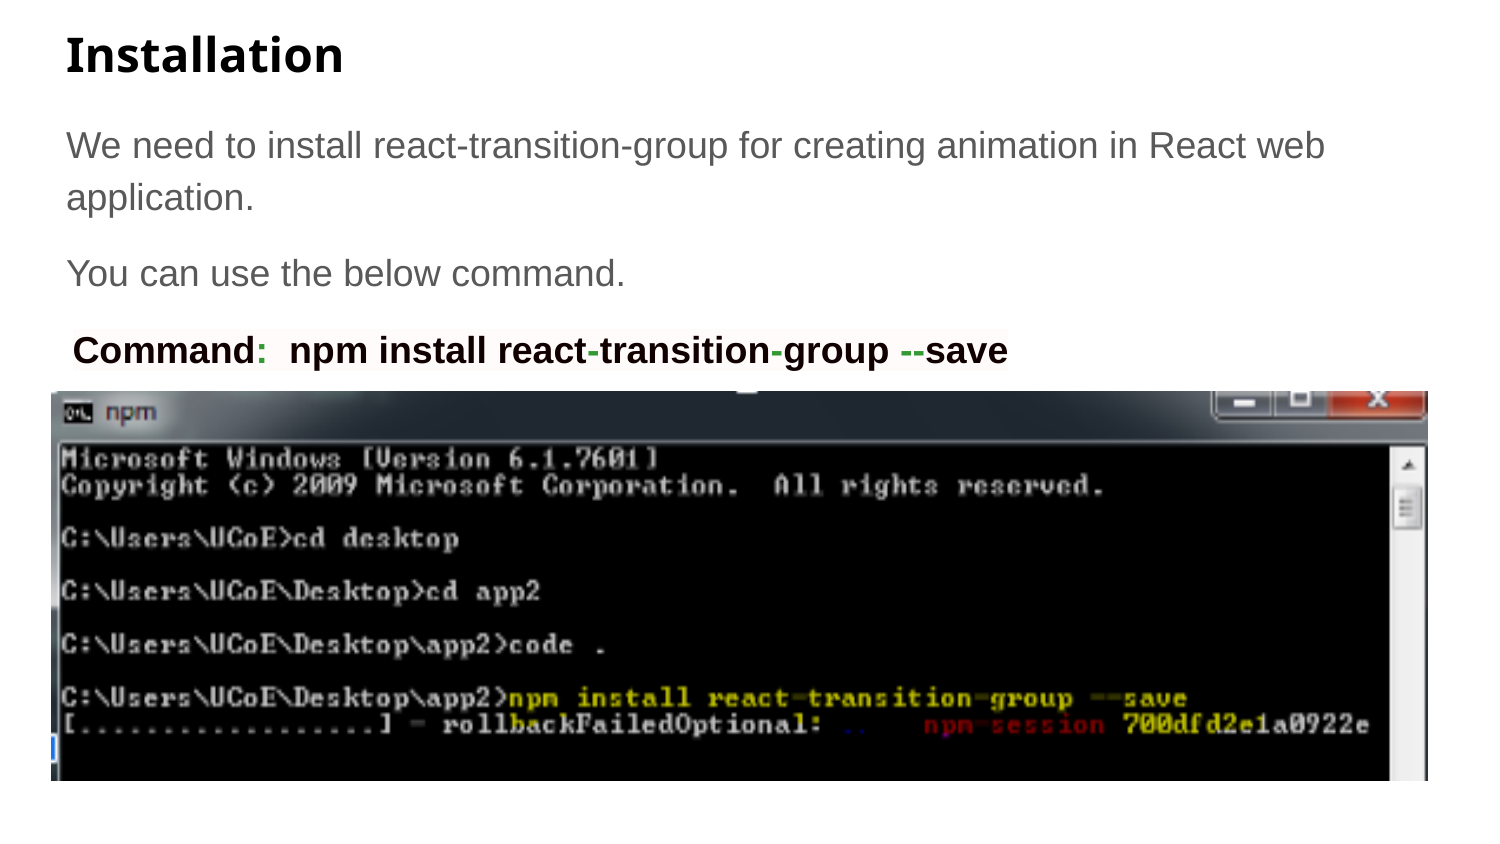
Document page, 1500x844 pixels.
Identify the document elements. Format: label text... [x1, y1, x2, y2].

title Installation [51, 9, 1449, 98]
list We need to install react-transition-group for creating animation in React web application. You can use the below command. Command: npm install react-transition-group --save [51, 98, 1449, 750]
picture [50, 390, 1428, 781]
